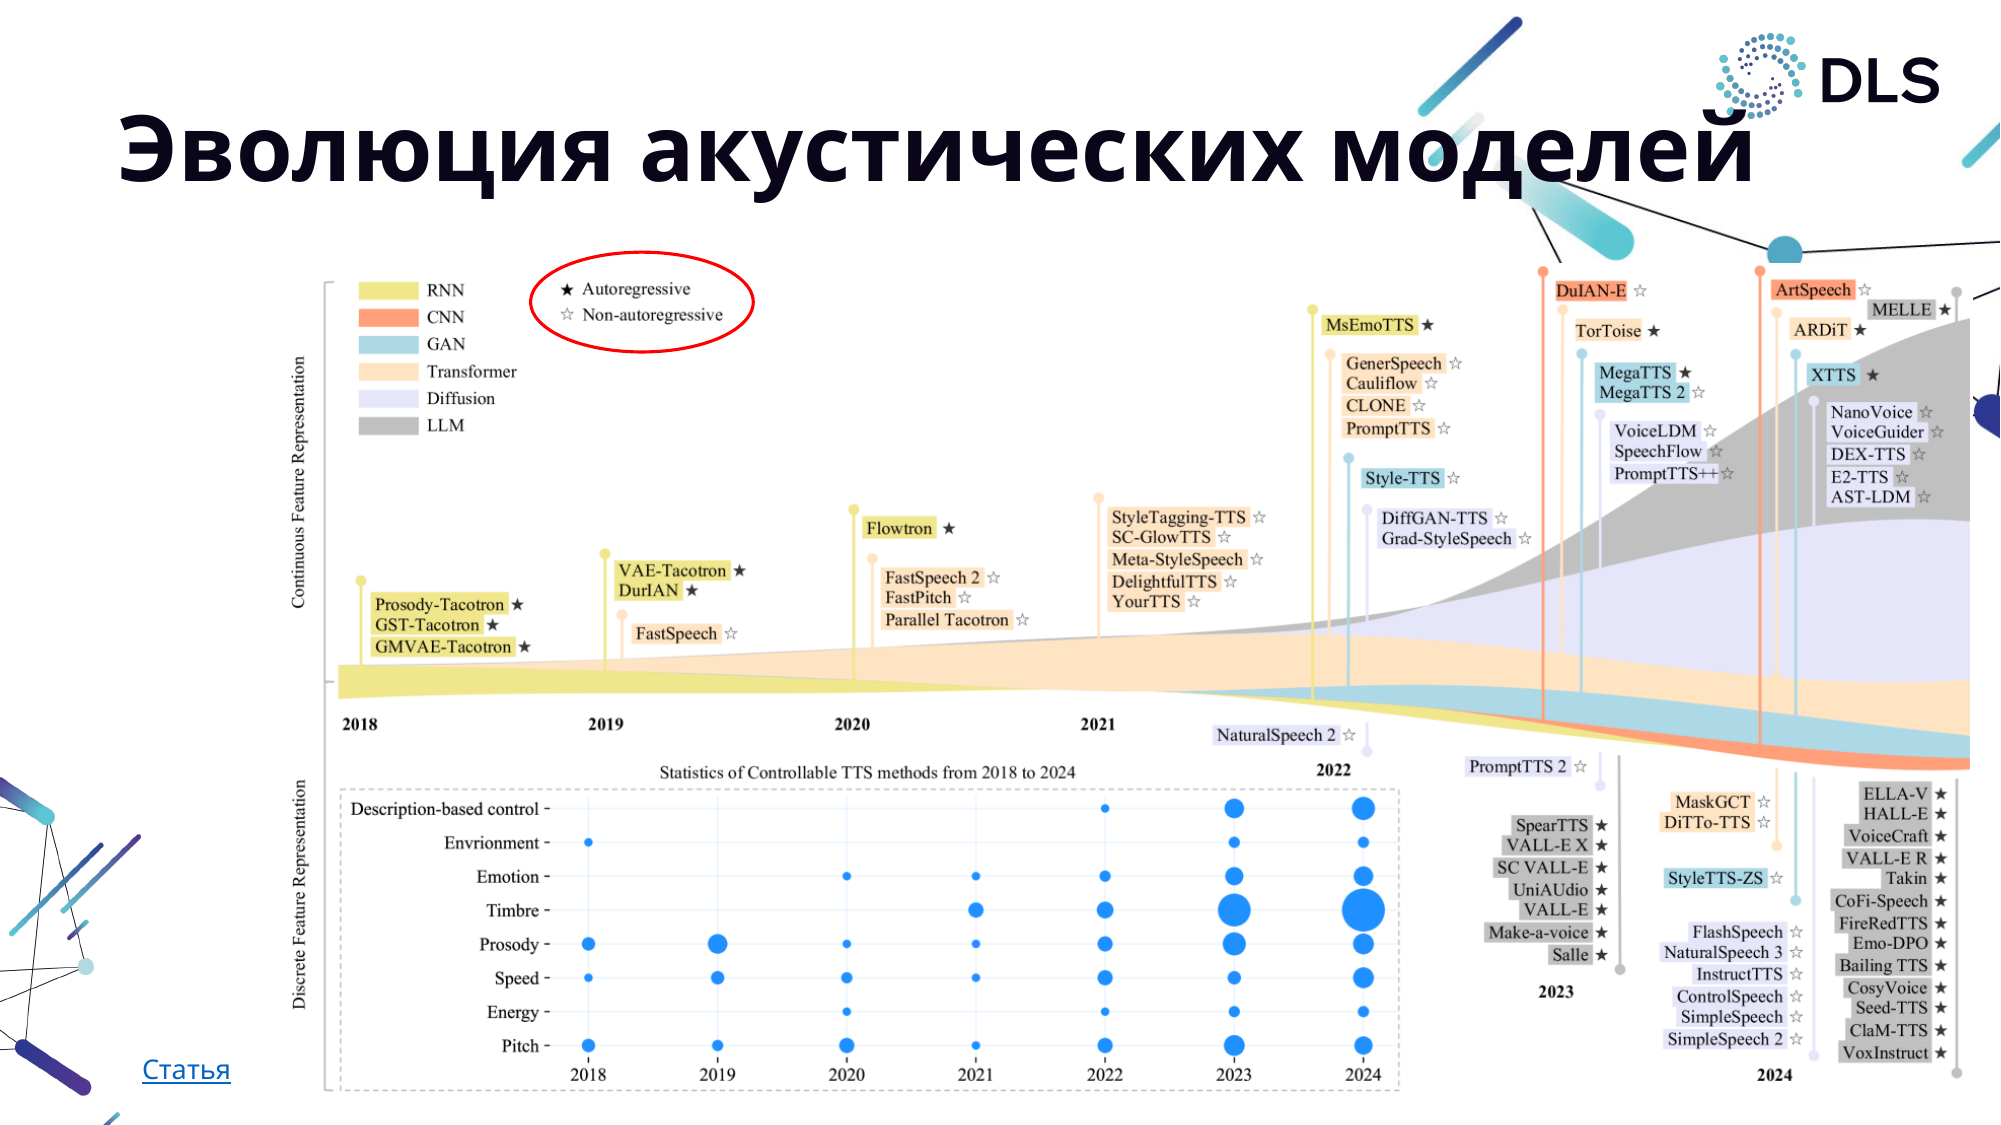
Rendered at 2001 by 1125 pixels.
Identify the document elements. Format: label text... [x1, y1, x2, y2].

list Статья [127, 1045, 282, 1095]
title Эволюция акустических моделей [102, 42, 1887, 261]
text_box [582, 252, 702, 260]
picture [0, 0, 2000, 1125]
